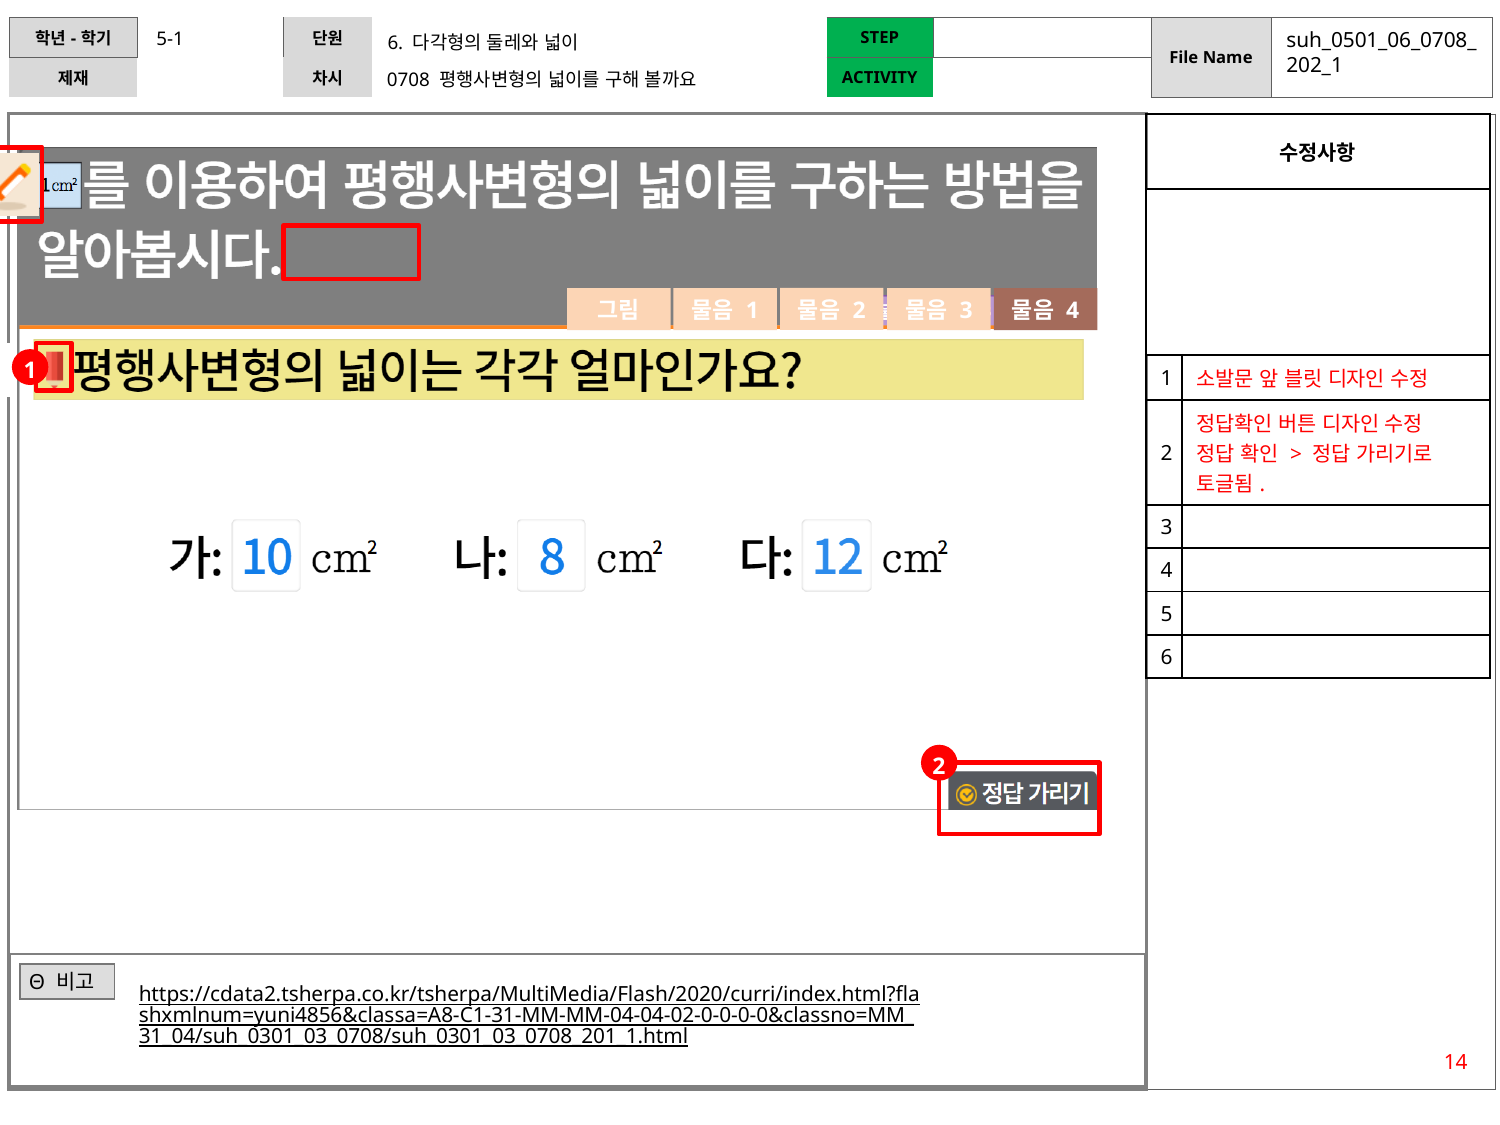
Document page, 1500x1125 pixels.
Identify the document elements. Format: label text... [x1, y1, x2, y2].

text_box 0708 평행사변형의 넓이를 구해 볼까요 [372, 60, 821, 96]
table_cell [1183, 549, 1489, 591]
table_cell 2 [1147, 401, 1181, 504]
text_box https://cdata2.tsherpa.co.kr/tsherpa/MultiMedia/Flash/2020/curri/index.html?flashxmlnum=yuni4856&classa=A8-C1-31-MM-MM-04-04-02-0-0-0-0&classno=MM_31_04/suh_0301_03_0708/suh_0301_03_0708_201_1.html [123, 973, 939, 1042]
text_box 5-1 [141, 18, 284, 55]
table_header 수정사항 [1147, 115, 1489, 188]
text_box 6. 다각형의 둘레와 넓이 [372, 23, 828, 48]
table_cell [1183, 506, 1489, 547]
table_cell 3 [1147, 506, 1181, 547]
text_box [937, 814, 1101, 836]
table_cell [1183, 636, 1489, 677]
text_box suh_0501_06_0708_202_1 [1271, 18, 1500, 84]
table_cell 정답확인 버튼 디자인 수정 정답 확인 > 정답 가리기로 토글됨. [1183, 401, 1489, 504]
table_cell [1183, 592, 1489, 634]
table_cell [1147, 190, 1489, 354]
table_cell 소발문 앞 블릿 디자인 수정 [1183, 356, 1489, 399]
table_cell 1 [1147, 356, 1181, 399]
picture [0, 147, 1097, 810]
table_cell 5 [1147, 592, 1181, 634]
table_cell 6 [1147, 636, 1181, 677]
table_cell 4 [1147, 549, 1181, 591]
text_box [0, 145, 18, 152]
picture [0, 342, 10, 398]
